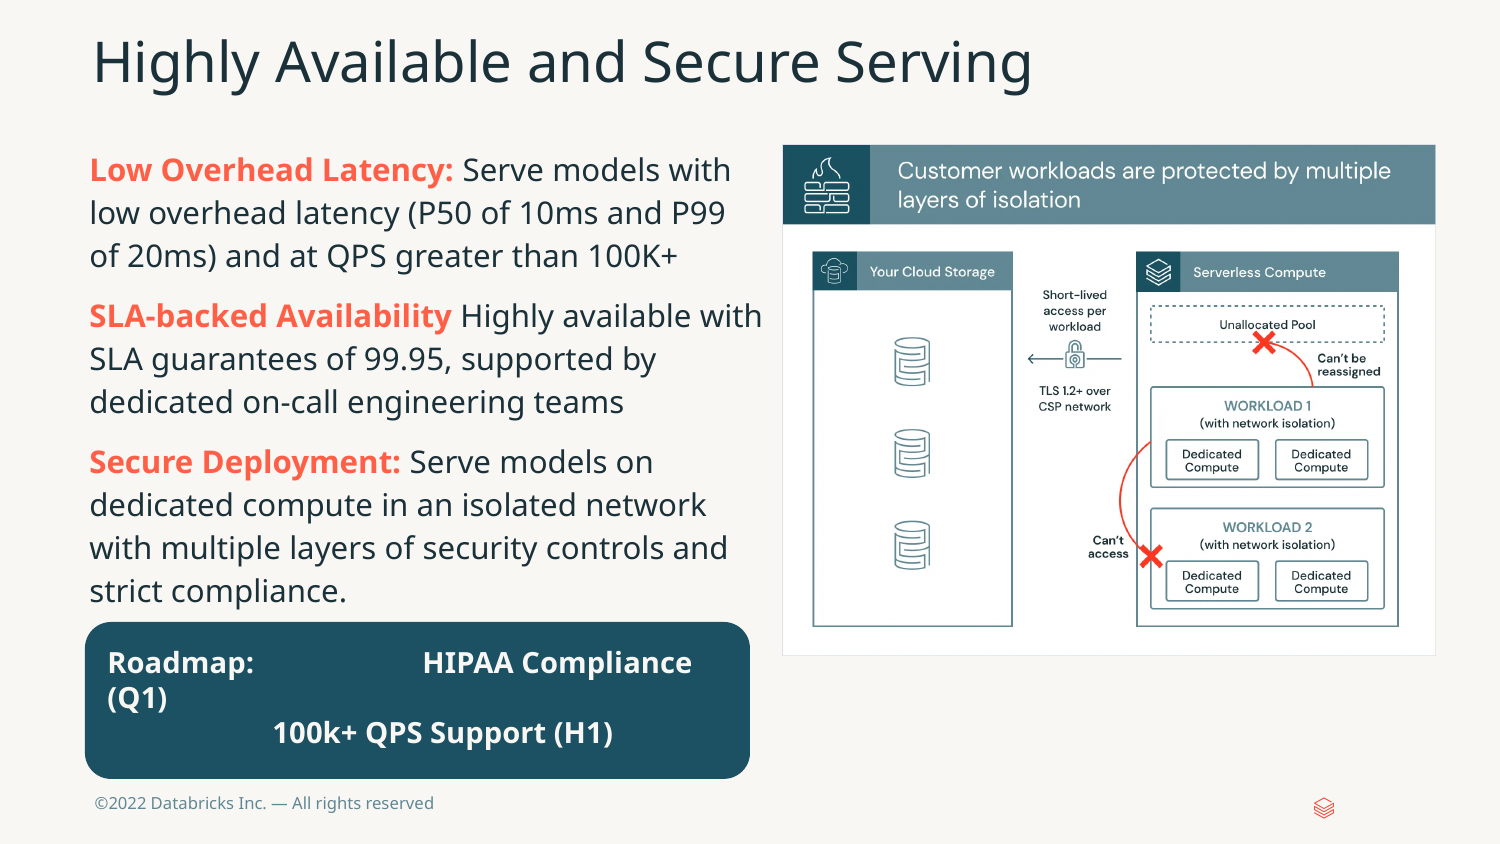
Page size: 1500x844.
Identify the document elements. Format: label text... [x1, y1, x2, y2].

list Low Overhead Latency: Serve models with low overhead latency (P50 of 10ms and P99 of 20ms) and at QPS greater than 100K+ SLA-backed Availability Highly available with SLA guarantees of 99.95, supported by dedicated on-call engineering teams Secure Deployment: Serve models on dedicated compute in an isolated network with multiple layers of security controls and strict compliance. [89, 144, 765, 732]
title Highly Available and Secure Serving [92, 28, 1404, 101]
text_box Roadmap: HIPAA Compliance (Q1) 100k+ QPS Support (H1) [84, 621, 751, 779]
picture [782, 144, 1437, 656]
picture [1312, 796, 1336, 820]
